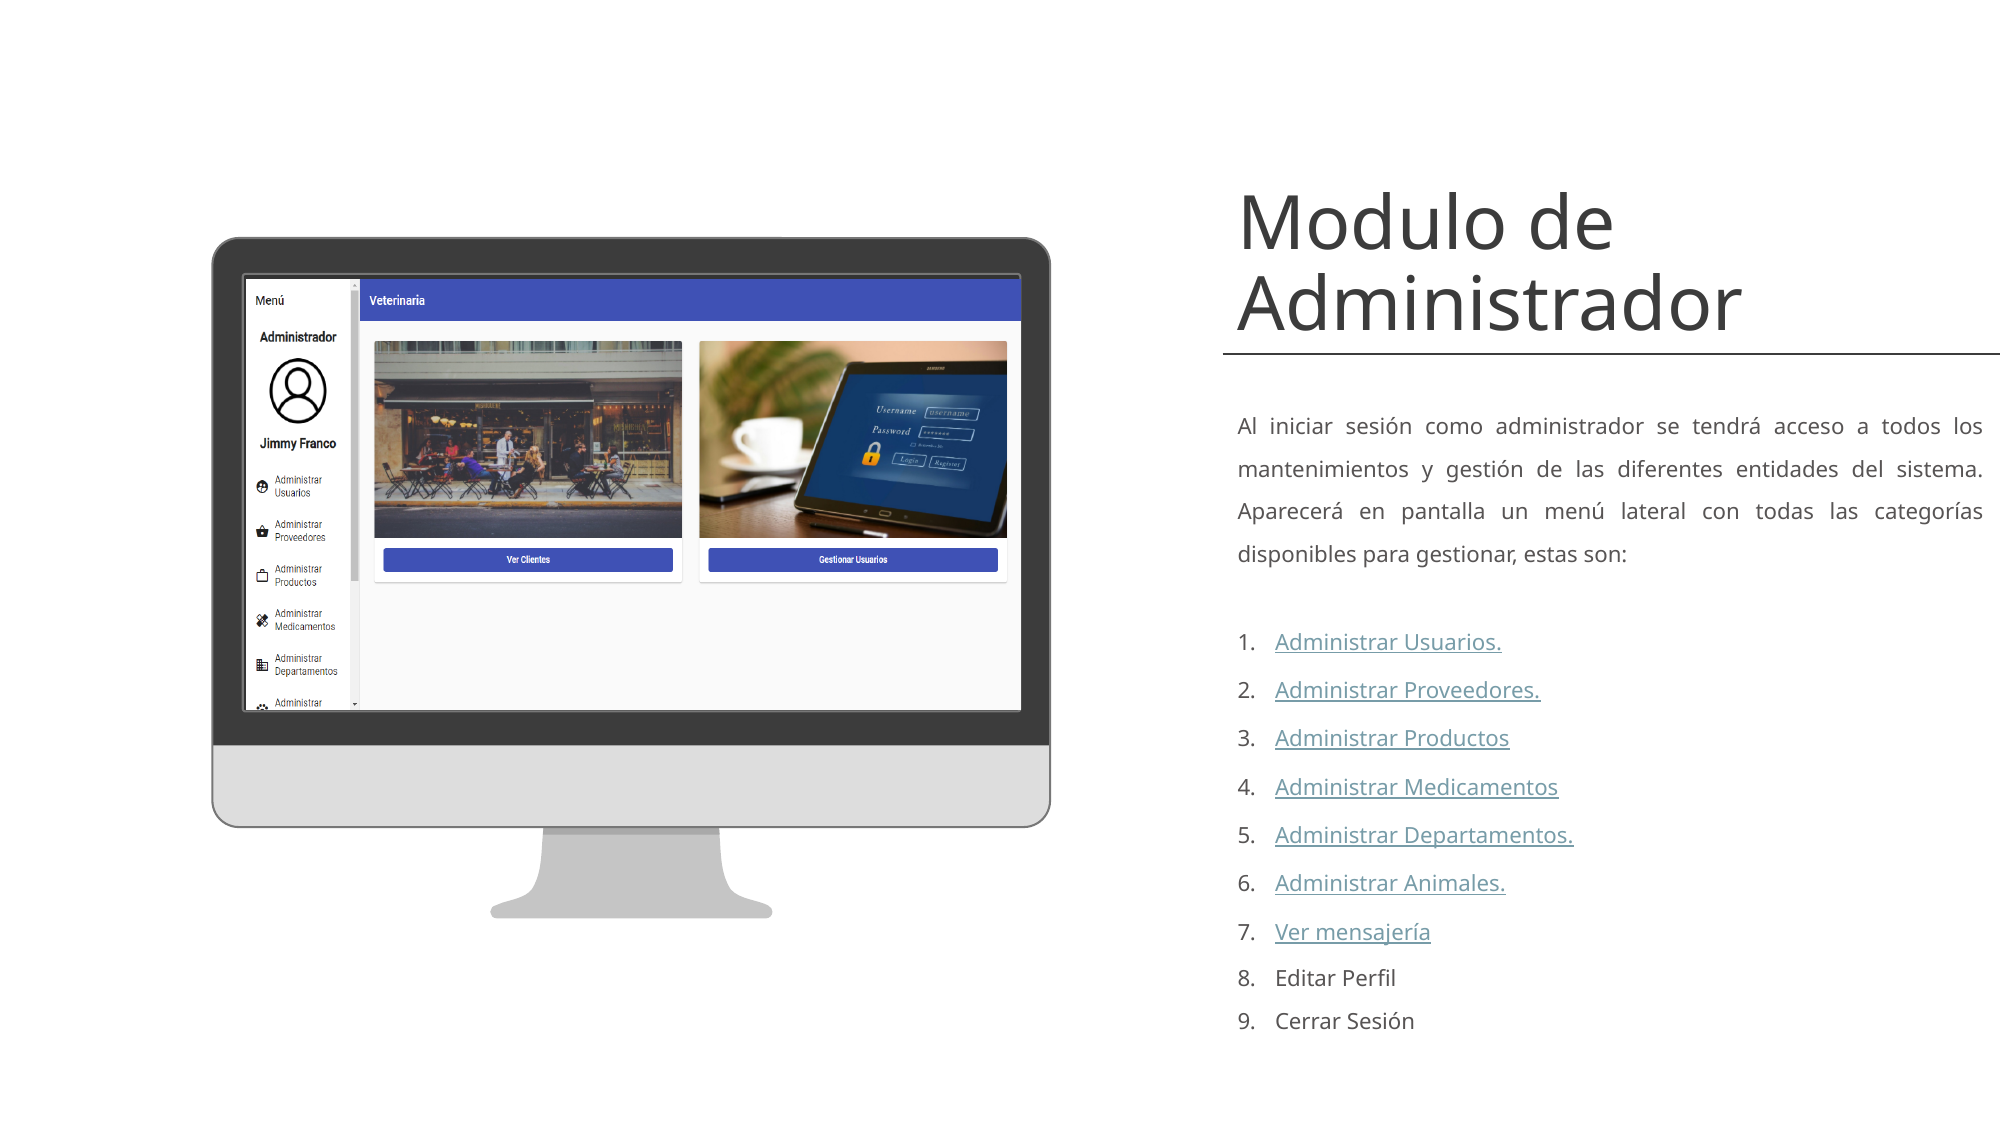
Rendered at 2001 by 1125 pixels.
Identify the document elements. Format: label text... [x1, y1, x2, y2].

list Al iniciar sesión como administrador se tendrá acceso a todos los mantenimientos y gestión de las diferentes entidades del sistema. Aparecerá en pantalla un menú lateral con todas las categorías disponibles para gestionar, estas son: Administrar Usuarios. Administrar Proveedores. Administrar Productos Administrar Medicamentos Administrar Departamentos. Administrar Animales. Ver mensajería Editar Perfil Cerrar Sesión [1222, 388, 2000, 1125]
picture [246, 279, 1021, 710]
title Modulo de Administrador [1222, 40, 1788, 353]
